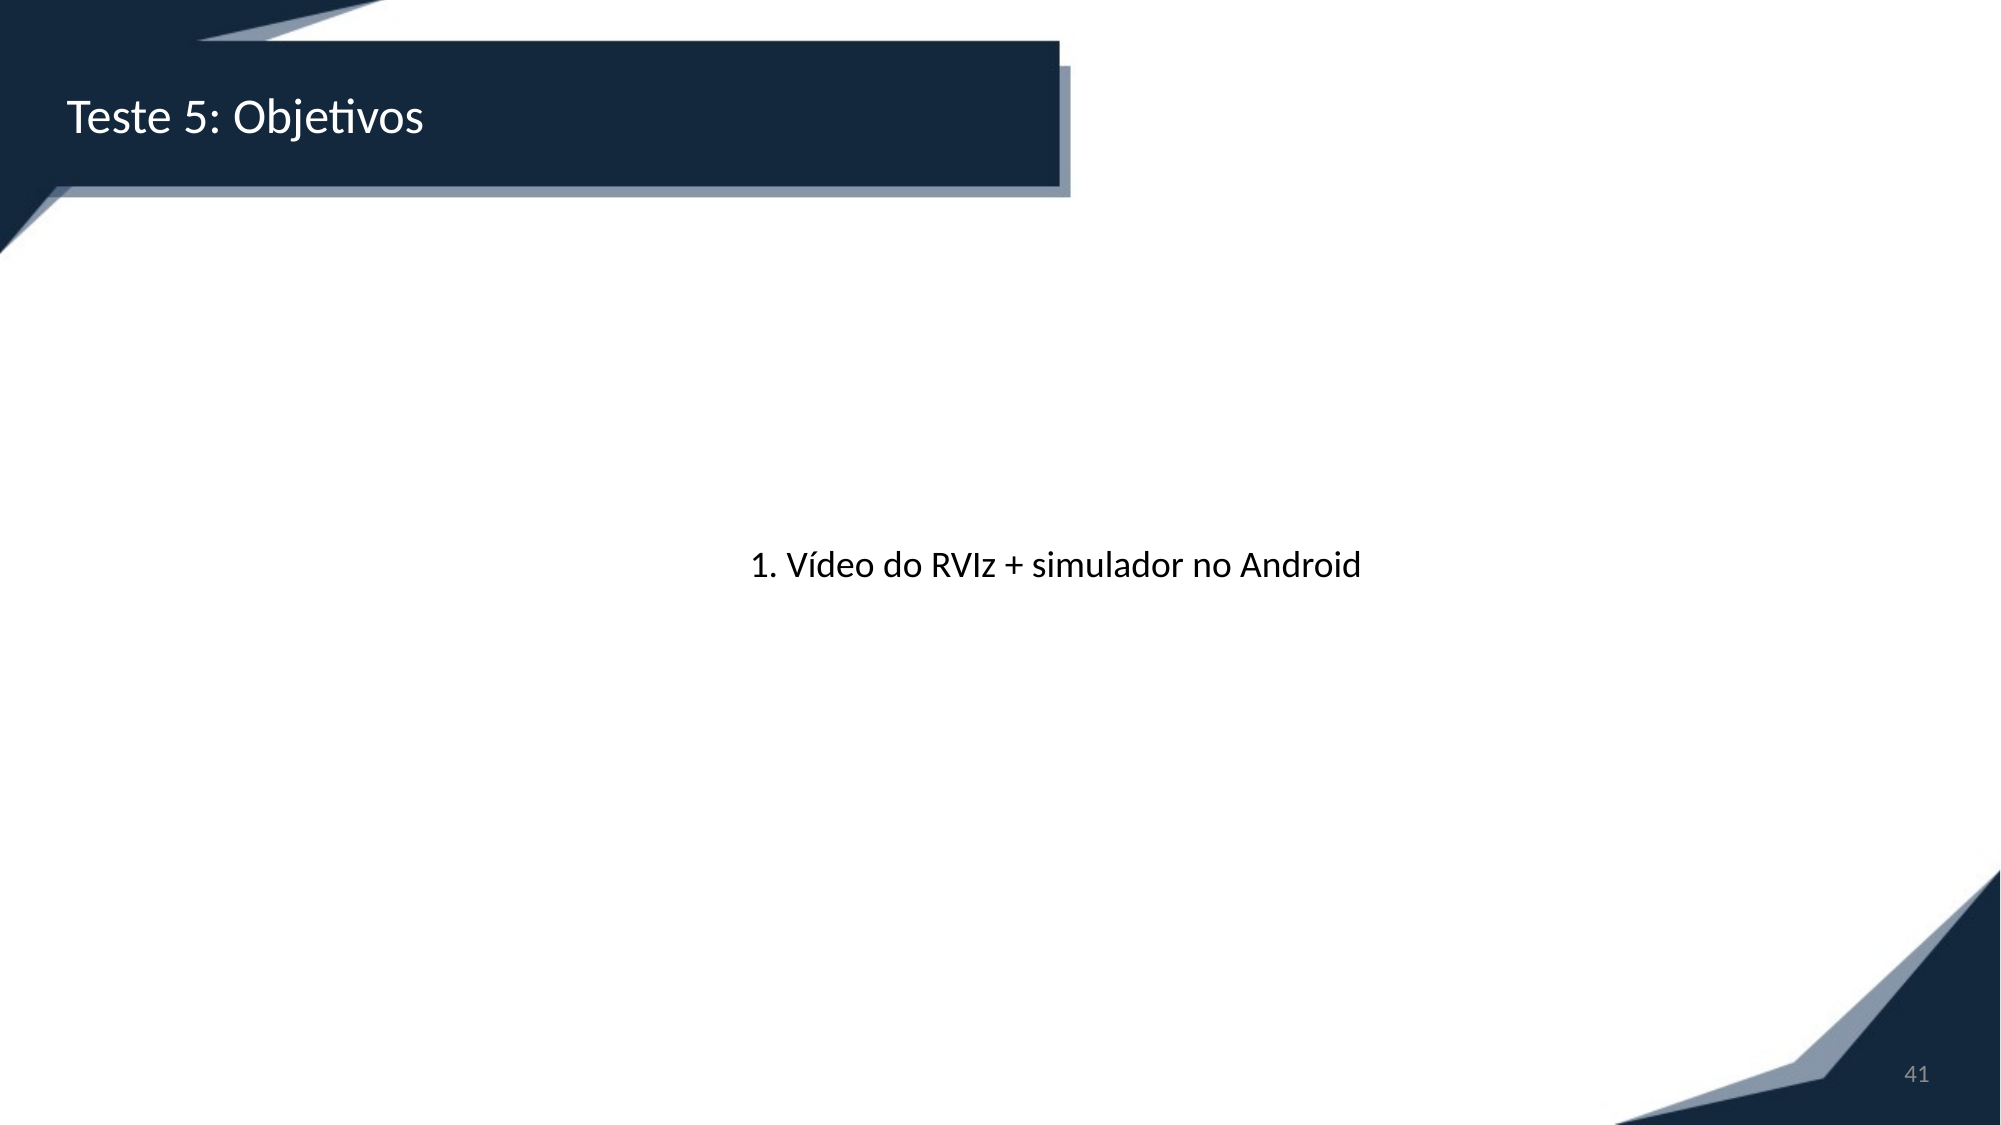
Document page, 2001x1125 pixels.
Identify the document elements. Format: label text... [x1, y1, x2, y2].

text_box Teste 5: Objetivos [19, 42, 1059, 185]
slide_number 41 [1478, 1042, 1945, 1103]
text_box 1. Vídeo do RVIz + simulador no Android [735, 532, 1471, 592]
picture [0, 0, 2001, 1125]
